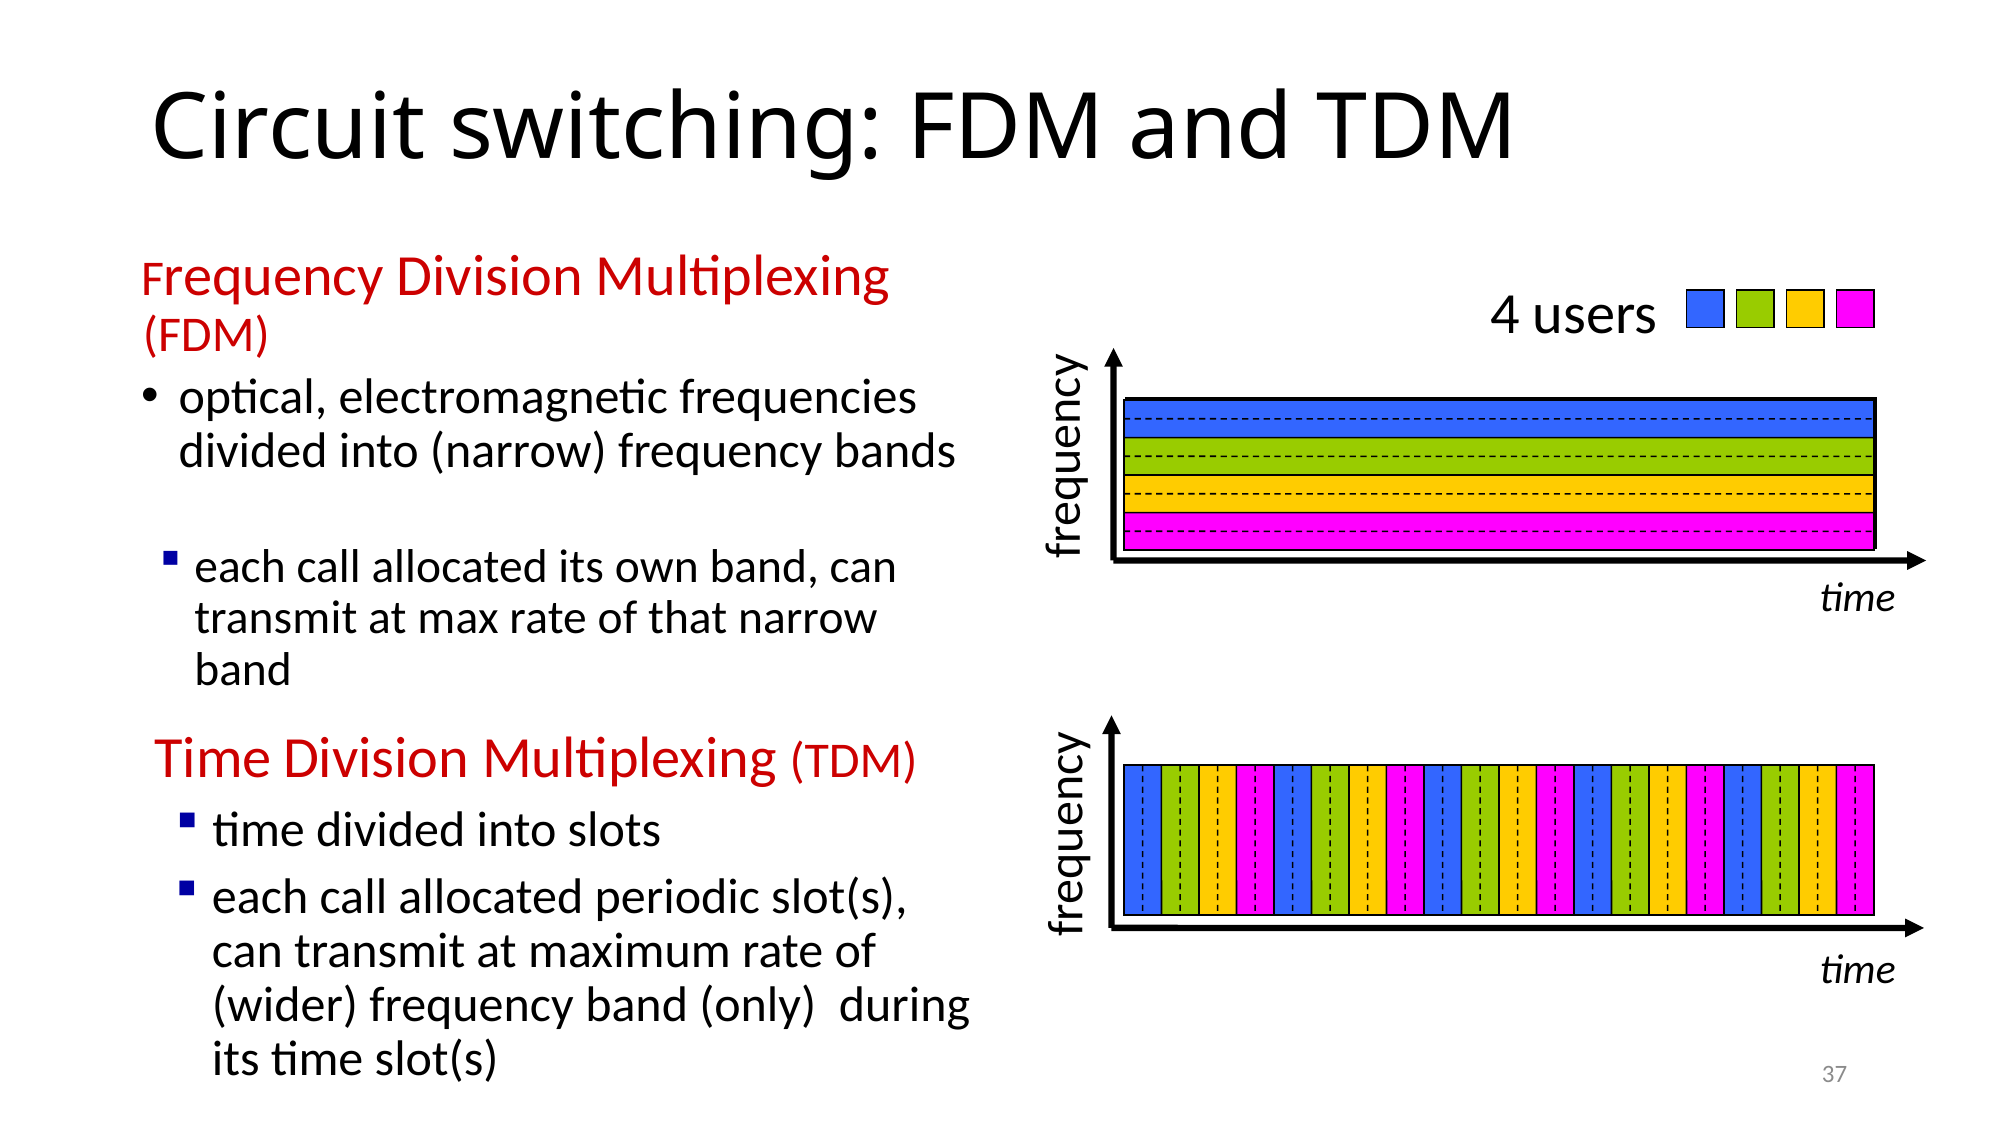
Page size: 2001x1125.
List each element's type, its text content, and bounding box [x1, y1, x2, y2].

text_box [1022, 337, 1926, 629]
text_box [1024, 715, 1924, 1001]
text_box each call allocated its own band, can transmit at max rate of that narrow band [124, 533, 988, 705]
text_box Time Division Multiplexing (TDM) time divided into slots [139, 720, 1006, 1125]
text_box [1123, 765, 1142, 916]
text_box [1142, 765, 1856, 916]
title Circuit switching: FDM and TDM [135, 55, 1861, 202]
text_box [1856, 765, 1874, 916]
list Frequency Division Multiplexing (FDM) optical, electromagnetic frequencies divided into (narrow) frequency bands [126, 237, 990, 563]
slide_number 37 [1412, 1042, 1863, 1103]
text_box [1123, 418, 1874, 532]
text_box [1473, 267, 1874, 354]
text_box each call allocated periodic slot(s), can transmit at maximum rate of (wider) frequency band (only) during its time slot(s) [139, 863, 1005, 1125]
